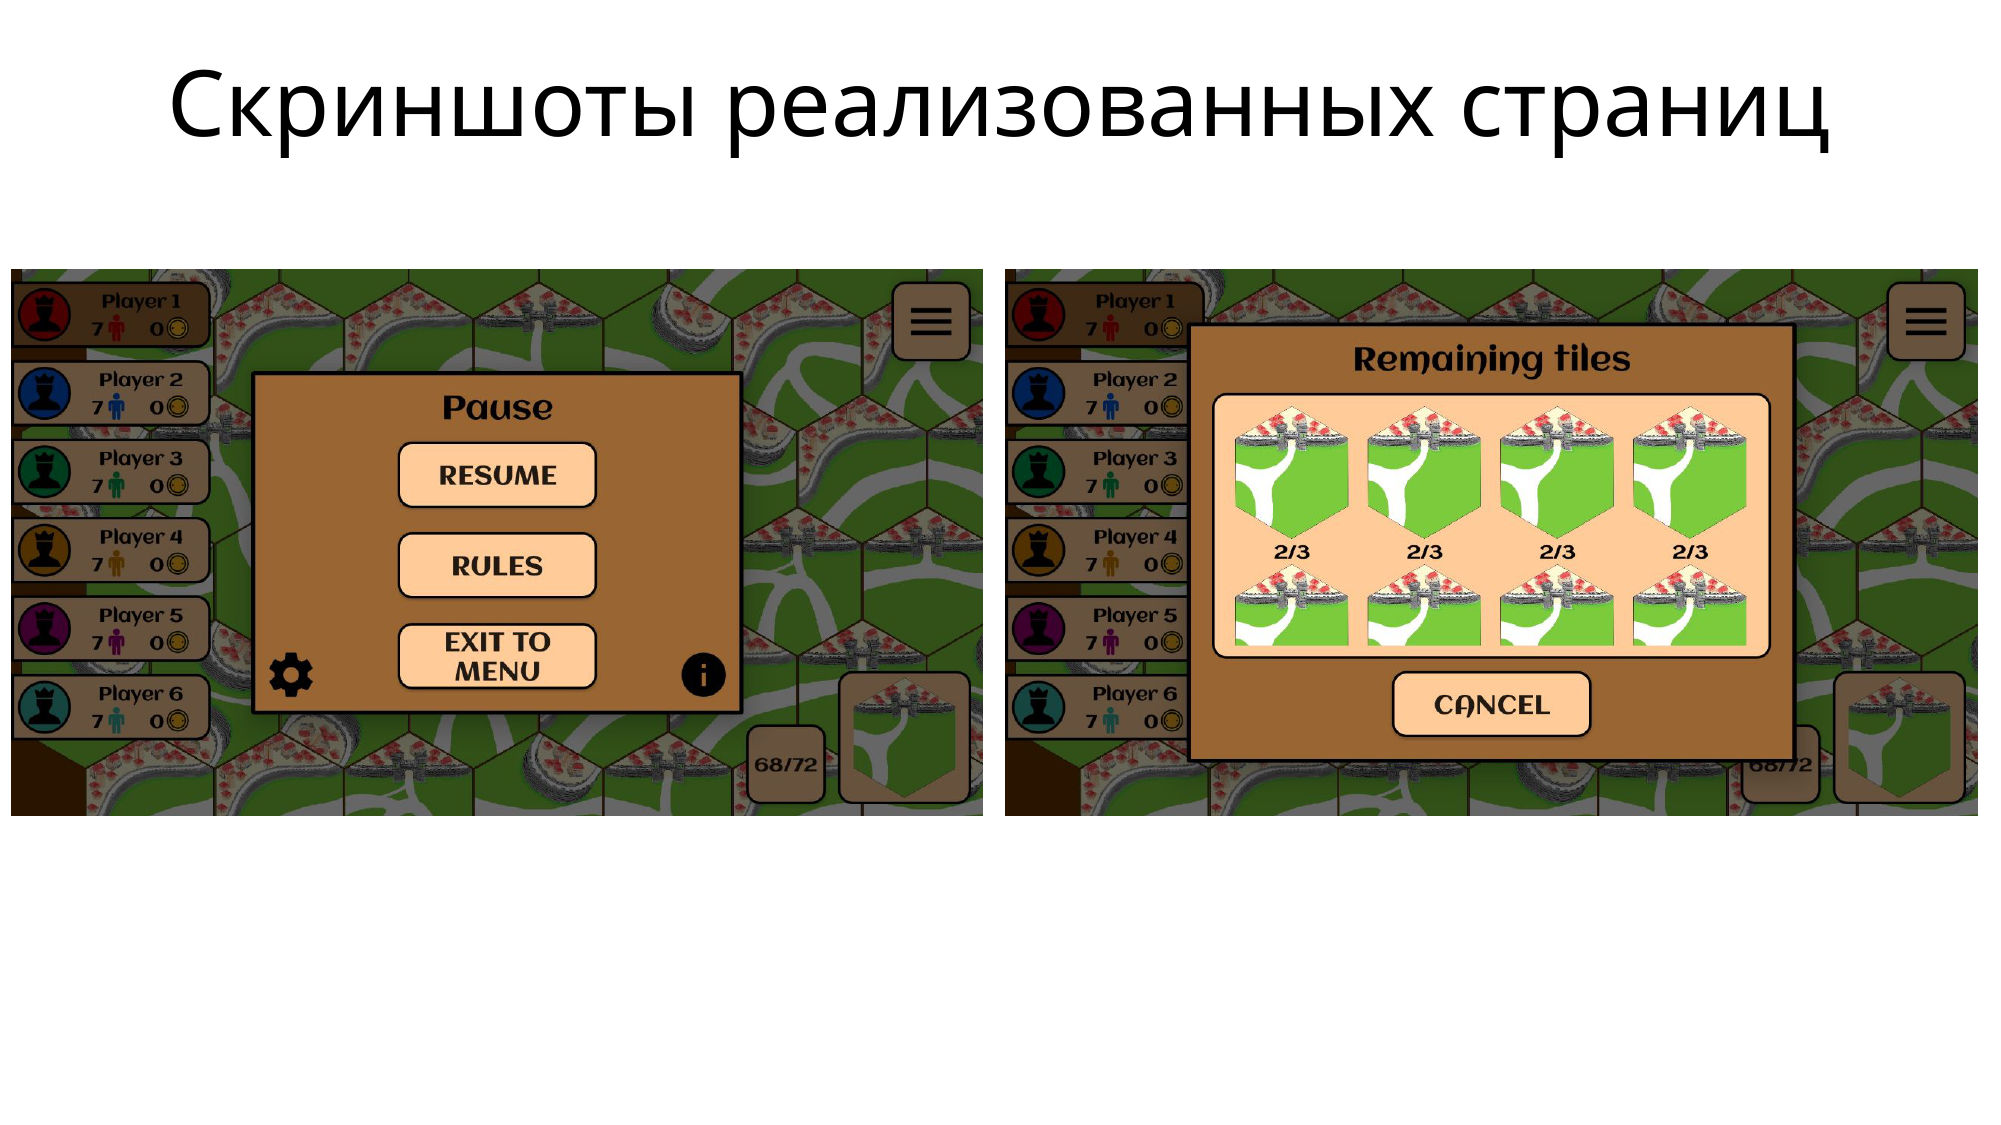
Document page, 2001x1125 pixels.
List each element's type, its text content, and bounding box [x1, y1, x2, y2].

picture [1005, 269, 1978, 816]
title Скриншоты реализованных страниц [0, 0, 2000, 215]
picture [11, 269, 983, 816]
